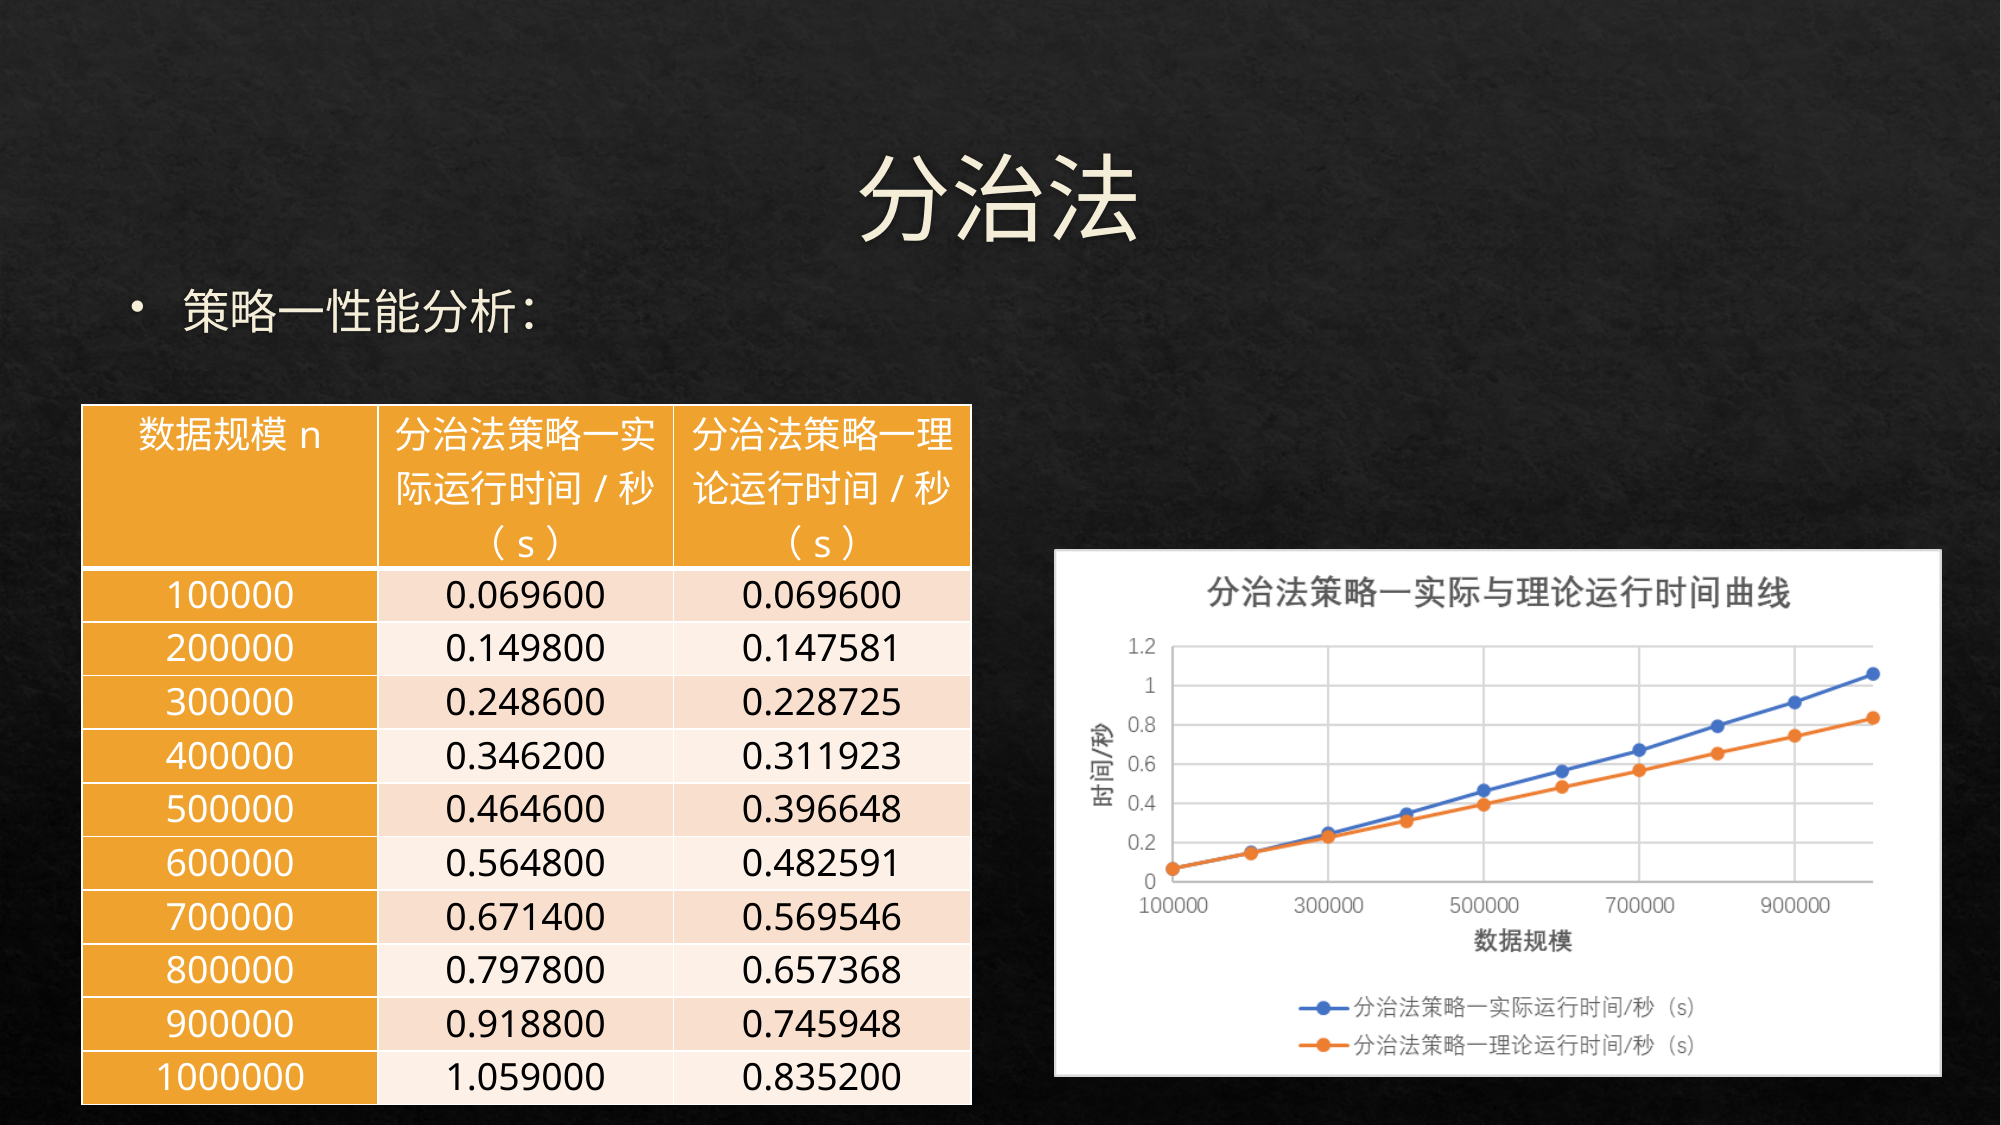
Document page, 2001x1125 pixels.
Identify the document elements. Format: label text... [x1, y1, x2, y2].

picture [1053, 549, 1942, 1077]
list 策略一性能分析： [110, 268, 680, 352]
table_cell 300000 [83, 676, 377, 728]
table_cell 0.464600 [379, 784, 673, 836]
table_cell 0.671400 [379, 891, 673, 943]
table_cell 0.797800 [379, 945, 673, 996]
table_cell 0.248600 [379, 676, 673, 728]
table_cell 0.311923 [674, 730, 970, 782]
table_cell 0.228725 [674, 676, 970, 728]
table_cell 0.147581 [674, 623, 970, 675]
table_cell 0.396648 [674, 784, 970, 836]
table_cell 0.835200 [674, 1052, 970, 1104]
table_cell 200000 [83, 623, 377, 675]
table_cell 0.346200 [379, 730, 673, 782]
table_header 分治法策略一实际运行时间/秒（s） [379, 406, 673, 566]
table_cell 400000 [83, 730, 377, 782]
table_cell 600000 [83, 837, 377, 889]
table_cell 800000 [83, 945, 377, 996]
table_cell 1000000 [83, 1052, 377, 1104]
table_cell 1.059000 [379, 1052, 673, 1104]
table_cell 900000 [83, 998, 377, 1050]
table_cell 0.149800 [379, 623, 673, 675]
table_cell 0.564800 [379, 837, 673, 889]
table_cell 0.918800 [379, 998, 673, 1050]
table_cell 0.745948 [674, 998, 970, 1050]
table_cell 0.069600 [379, 571, 673, 621]
table_cell 0.569546 [674, 891, 970, 943]
table_cell 700000 [83, 891, 377, 943]
table_cell 0.482591 [674, 837, 970, 889]
table_header 数据规模n [83, 406, 377, 566]
table_cell 500000 [83, 784, 377, 836]
table_cell 0.657368 [674, 945, 970, 996]
title 分治法 [149, 99, 1849, 307]
table_cell 100000 [83, 571, 377, 621]
table_header 分治法策略一理论运行时间/秒（s） [674, 406, 970, 566]
table_cell 0.069600 [674, 571, 970, 621]
